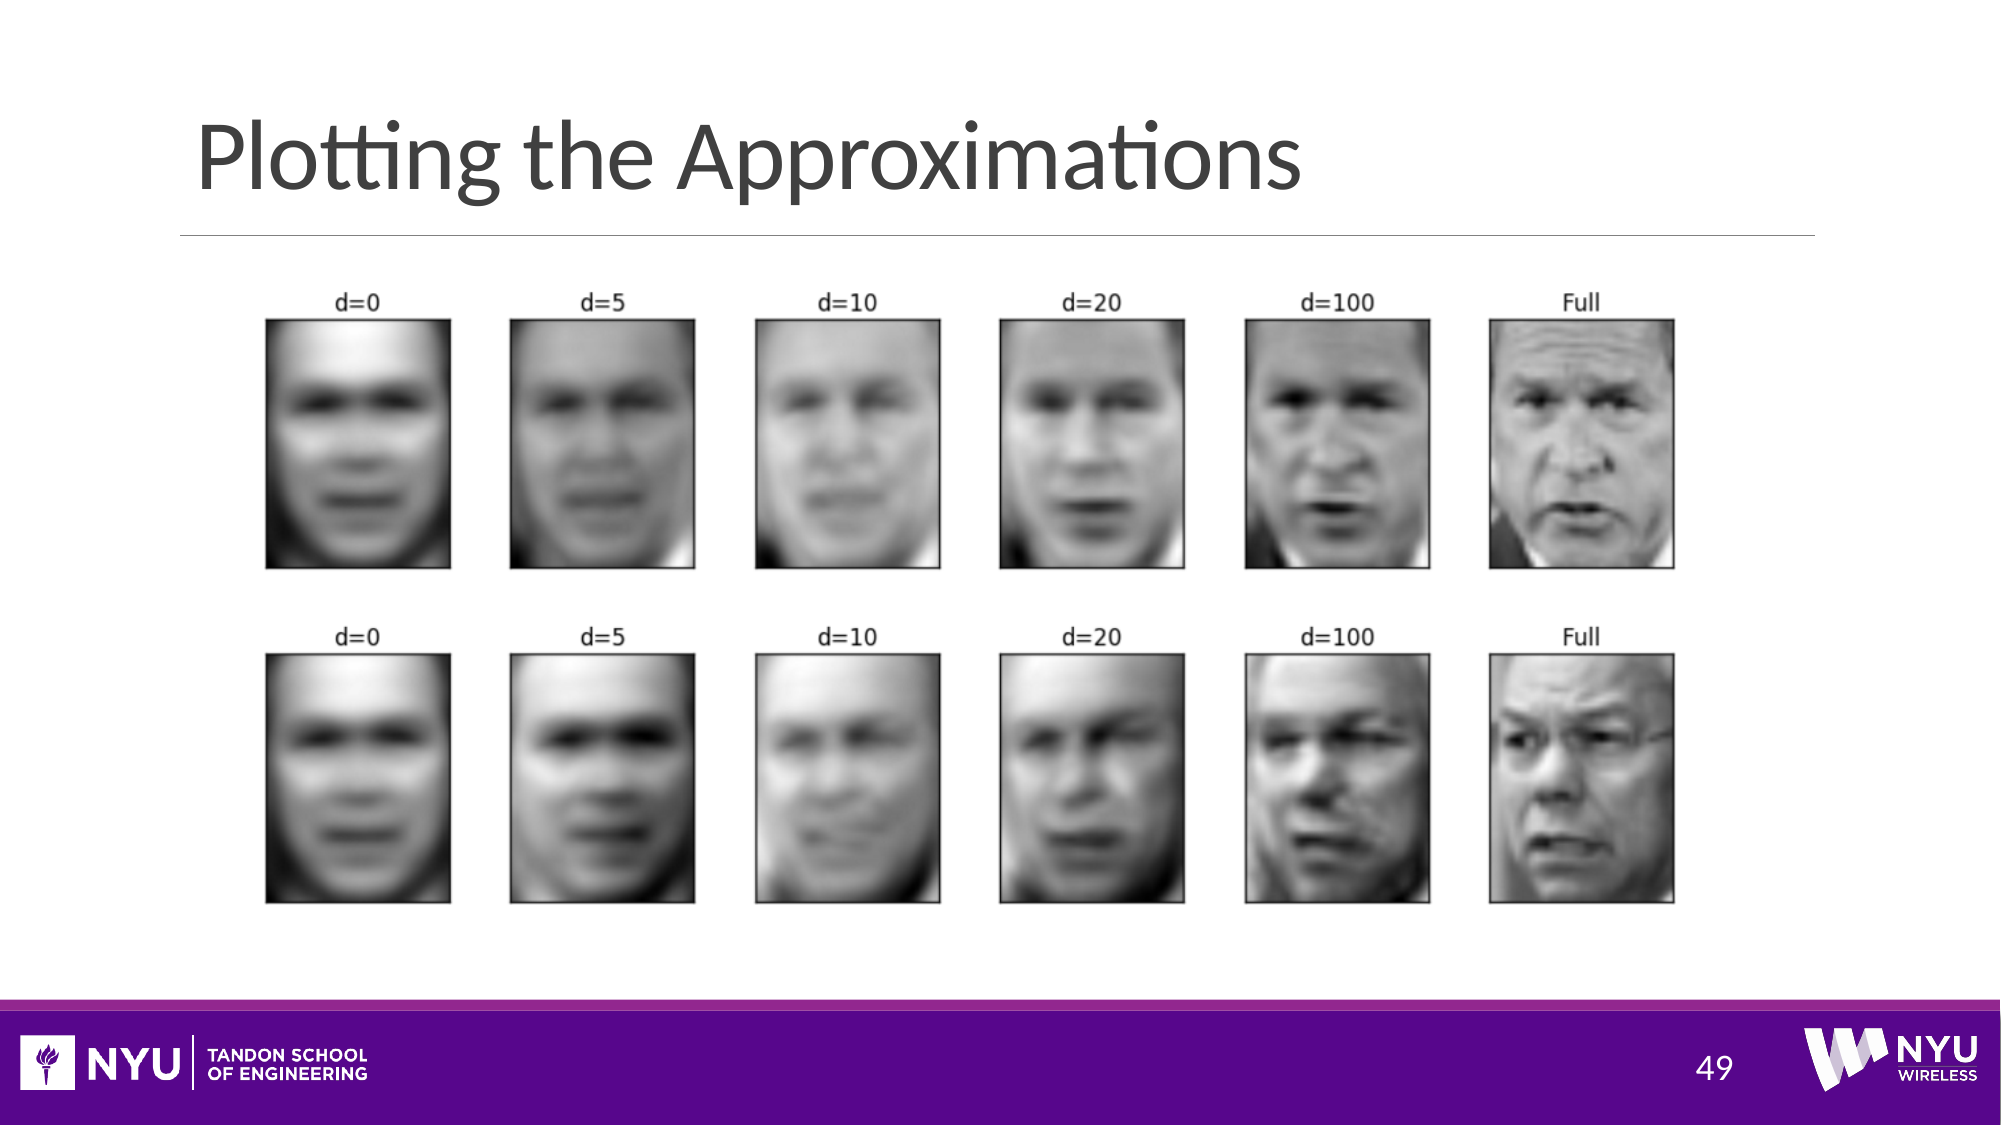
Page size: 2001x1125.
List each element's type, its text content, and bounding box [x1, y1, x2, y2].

title Plotting the Approximations [180, 47, 1830, 218]
slide_number 49 [1533, 1035, 1749, 1096]
picture [242, 275, 1713, 931]
